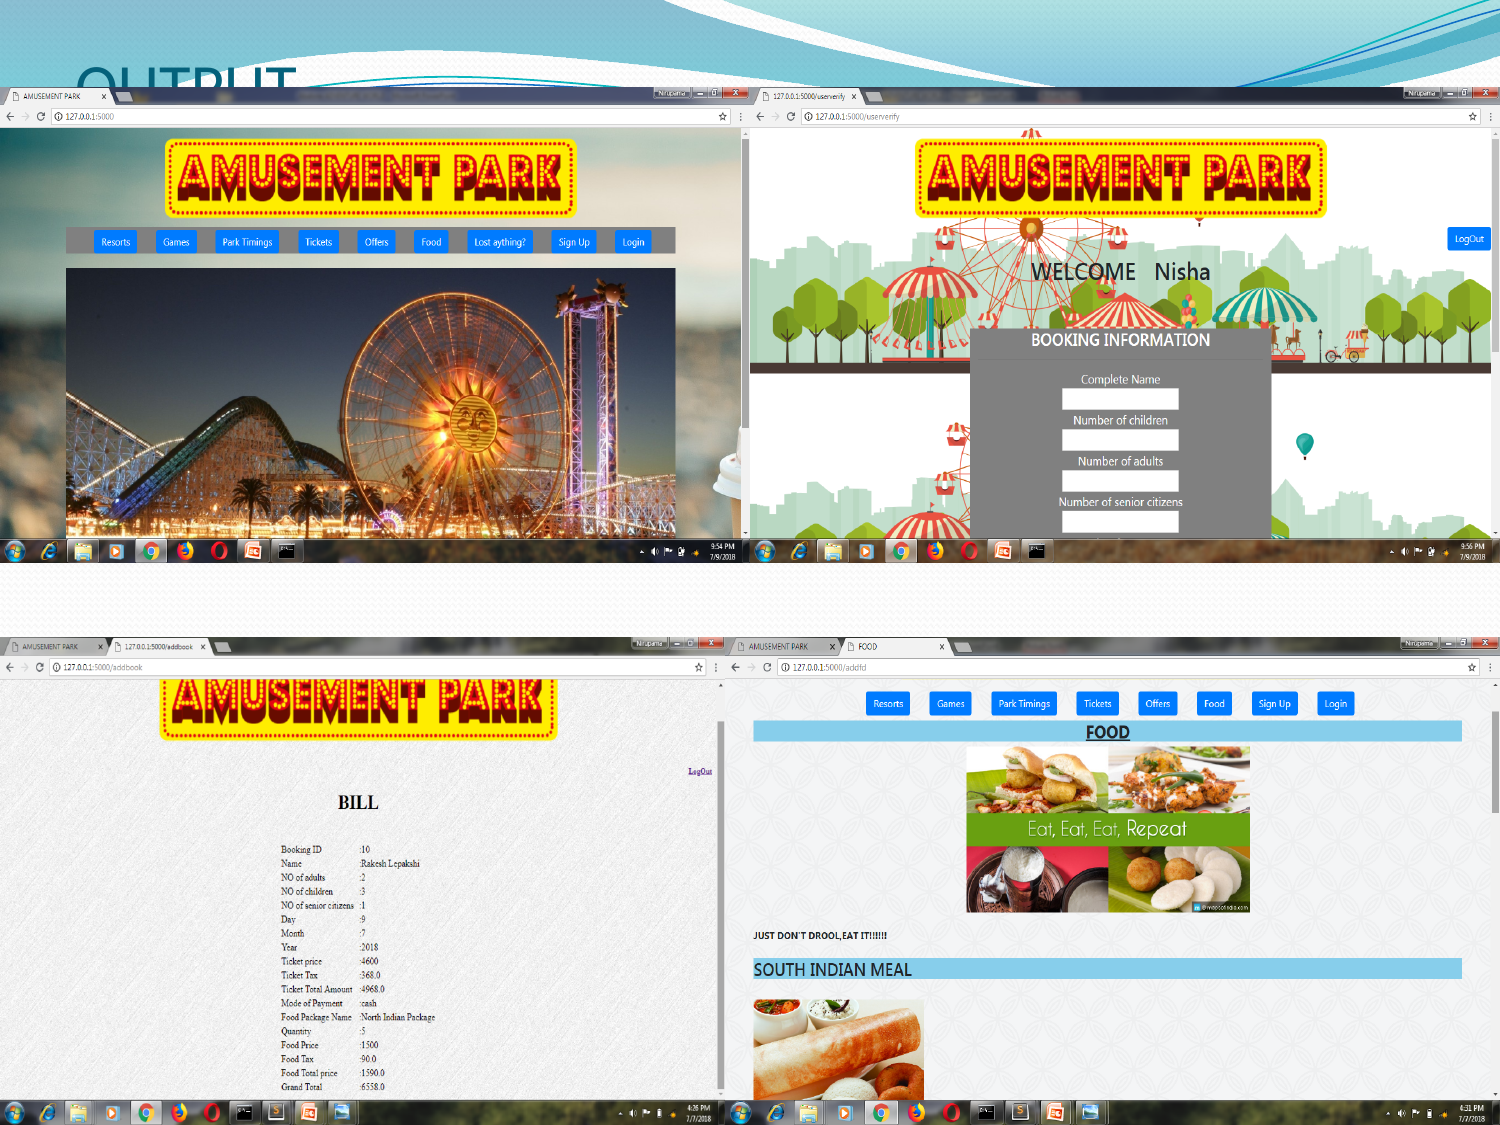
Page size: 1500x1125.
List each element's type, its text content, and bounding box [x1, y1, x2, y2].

picture [0, 87, 1500, 563]
title OUTPUT [75, 37, 1425, 86]
picture [0, 637, 1500, 1125]
